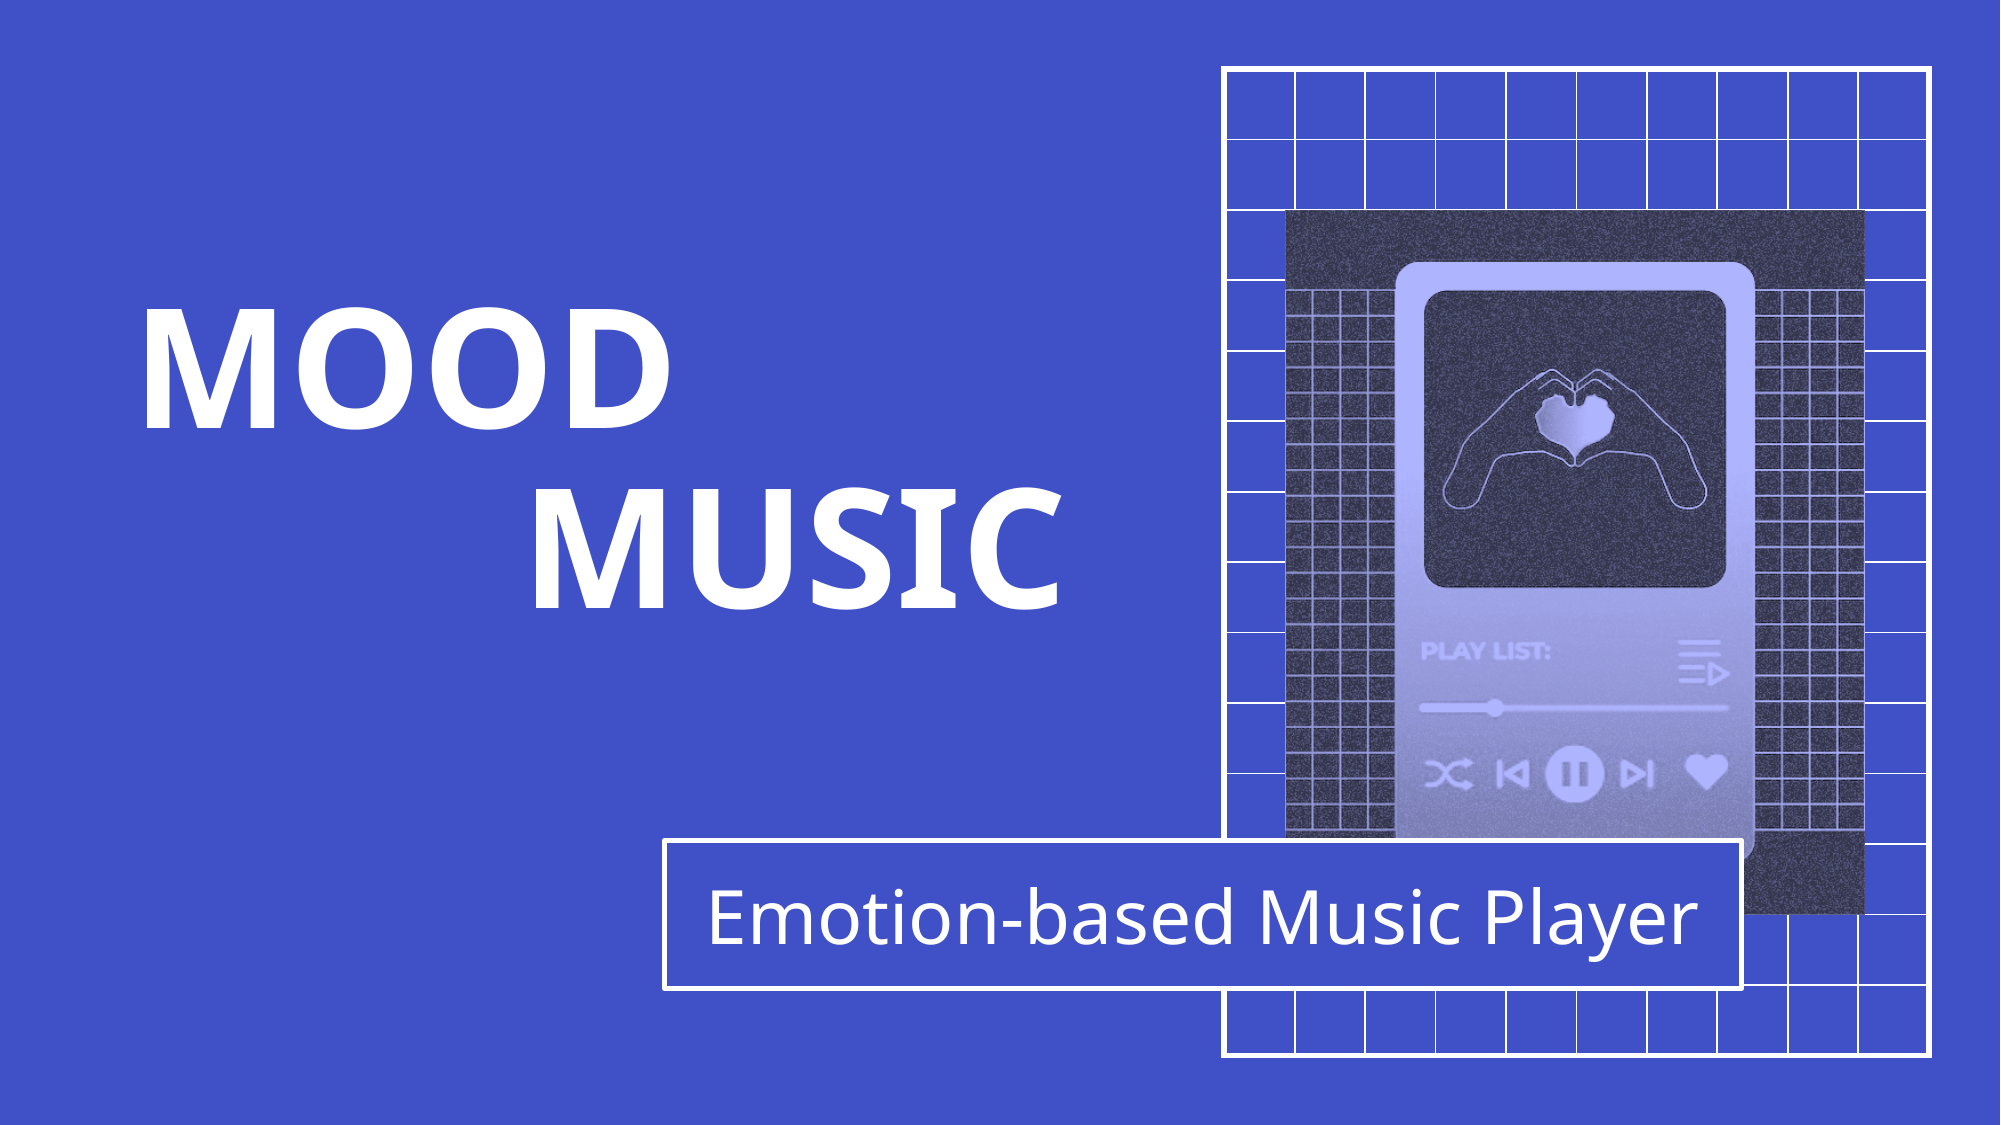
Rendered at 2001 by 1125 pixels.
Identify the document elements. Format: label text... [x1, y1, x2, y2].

title Mood music [117, 249, 1150, 652]
picture [1284, 209, 1865, 916]
list Emotion-based Music Player [662, 838, 1744, 991]
